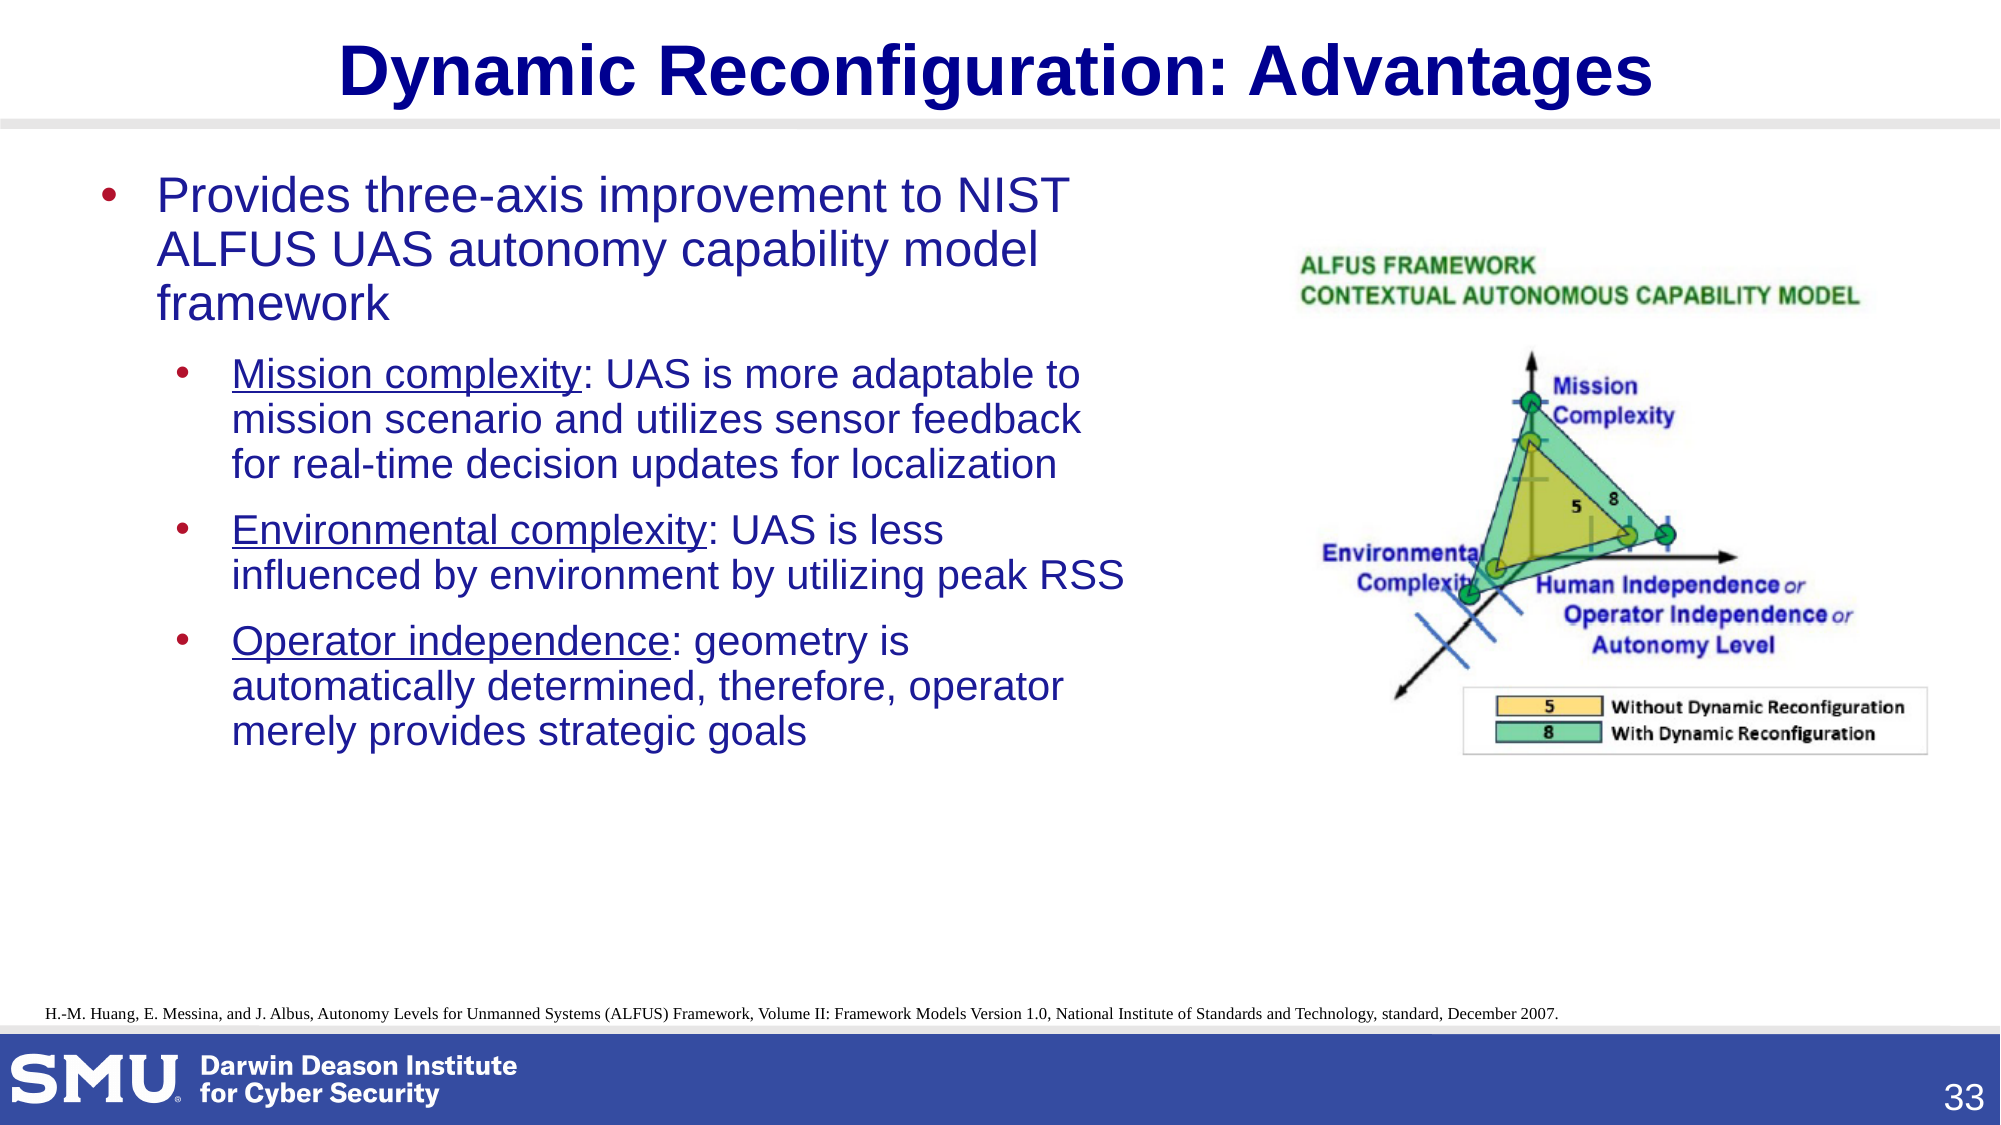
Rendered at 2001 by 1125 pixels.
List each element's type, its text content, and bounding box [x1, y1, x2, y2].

text_box H.-M. Huang, E. Messina, and J. Albus, Autonomy Levels for Unmanned Systems (ALFUS) Framework, Volume II: Framework Models Version 1.0, National Institute of Standards and Technology, standard, December 2007. [11, 996, 1597, 1031]
subtitle Provides three-axis improvement to NIST ALFUS UAS autonomy capability model framework Mission complexity: UAS is more adaptable to mission scenario and utilizes sensor feedback for real-time decision updates for localization Environmental complexity: UAS is less influenced by environment by utilizing peak RSS Operator independence: geometry is automatically determined, therefore, operator merely provides strategic goals [85, 162, 1146, 996]
slide_number 33 [1550, 1065, 2000, 1125]
text_box Dynamic Reconfiguration: Advantages [11, 16, 1983, 117]
picture [1289, 238, 1955, 783]
picture [4, 1051, 519, 1108]
